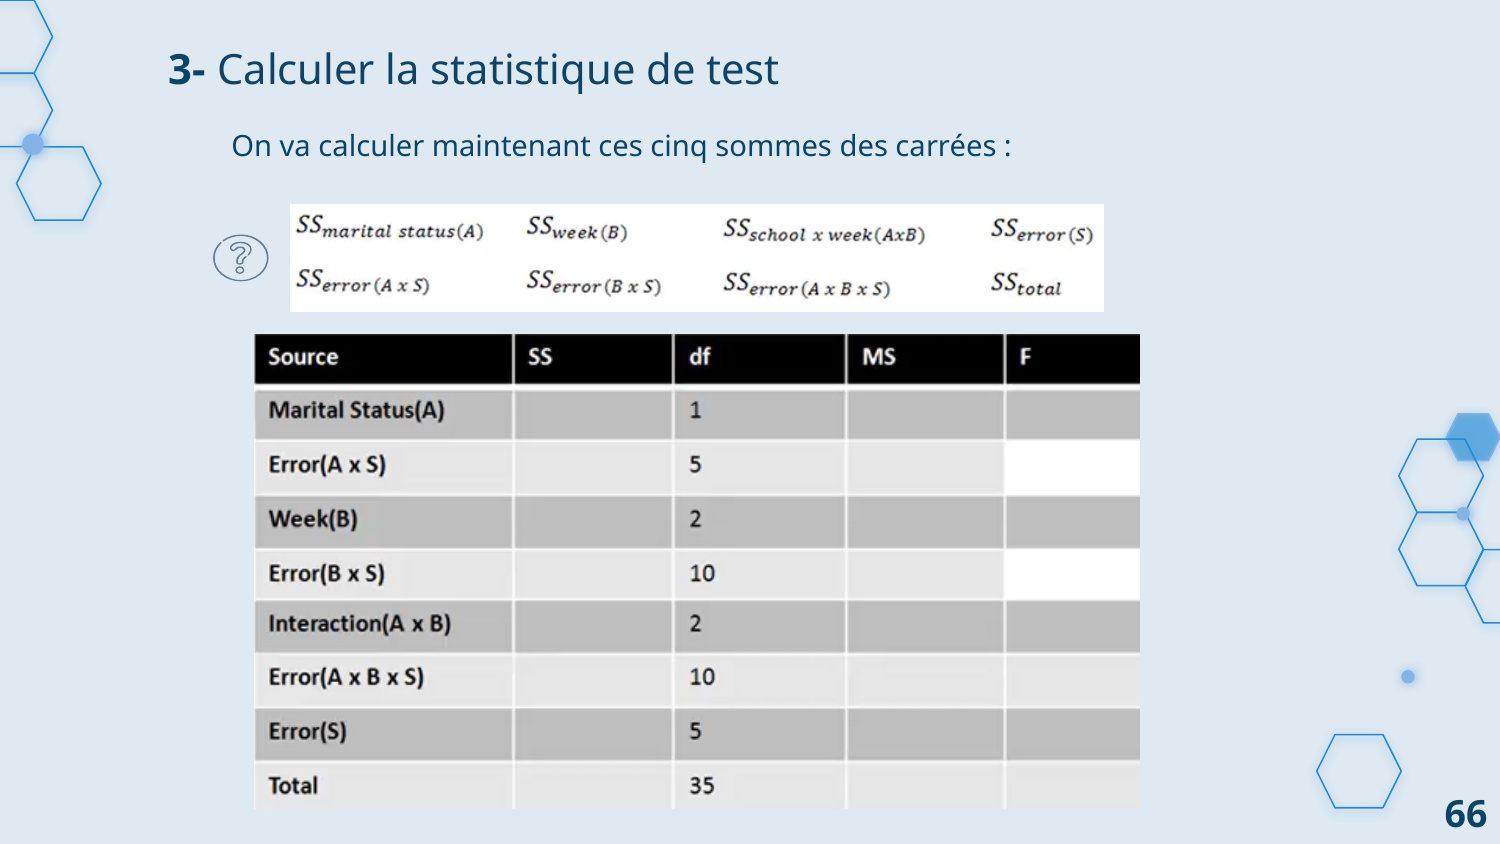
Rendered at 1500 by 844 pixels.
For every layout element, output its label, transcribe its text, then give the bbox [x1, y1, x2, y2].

picture [254, 334, 1140, 809]
text_box On va calculer maintenant ces cinq sommes des carrées : [216, 112, 1314, 185]
text_box 66 [1429, 782, 1500, 843]
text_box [212, 234, 269, 282]
picture [290, 203, 1104, 313]
title 3- Calculer la statistique de test [140, 27, 809, 153]
